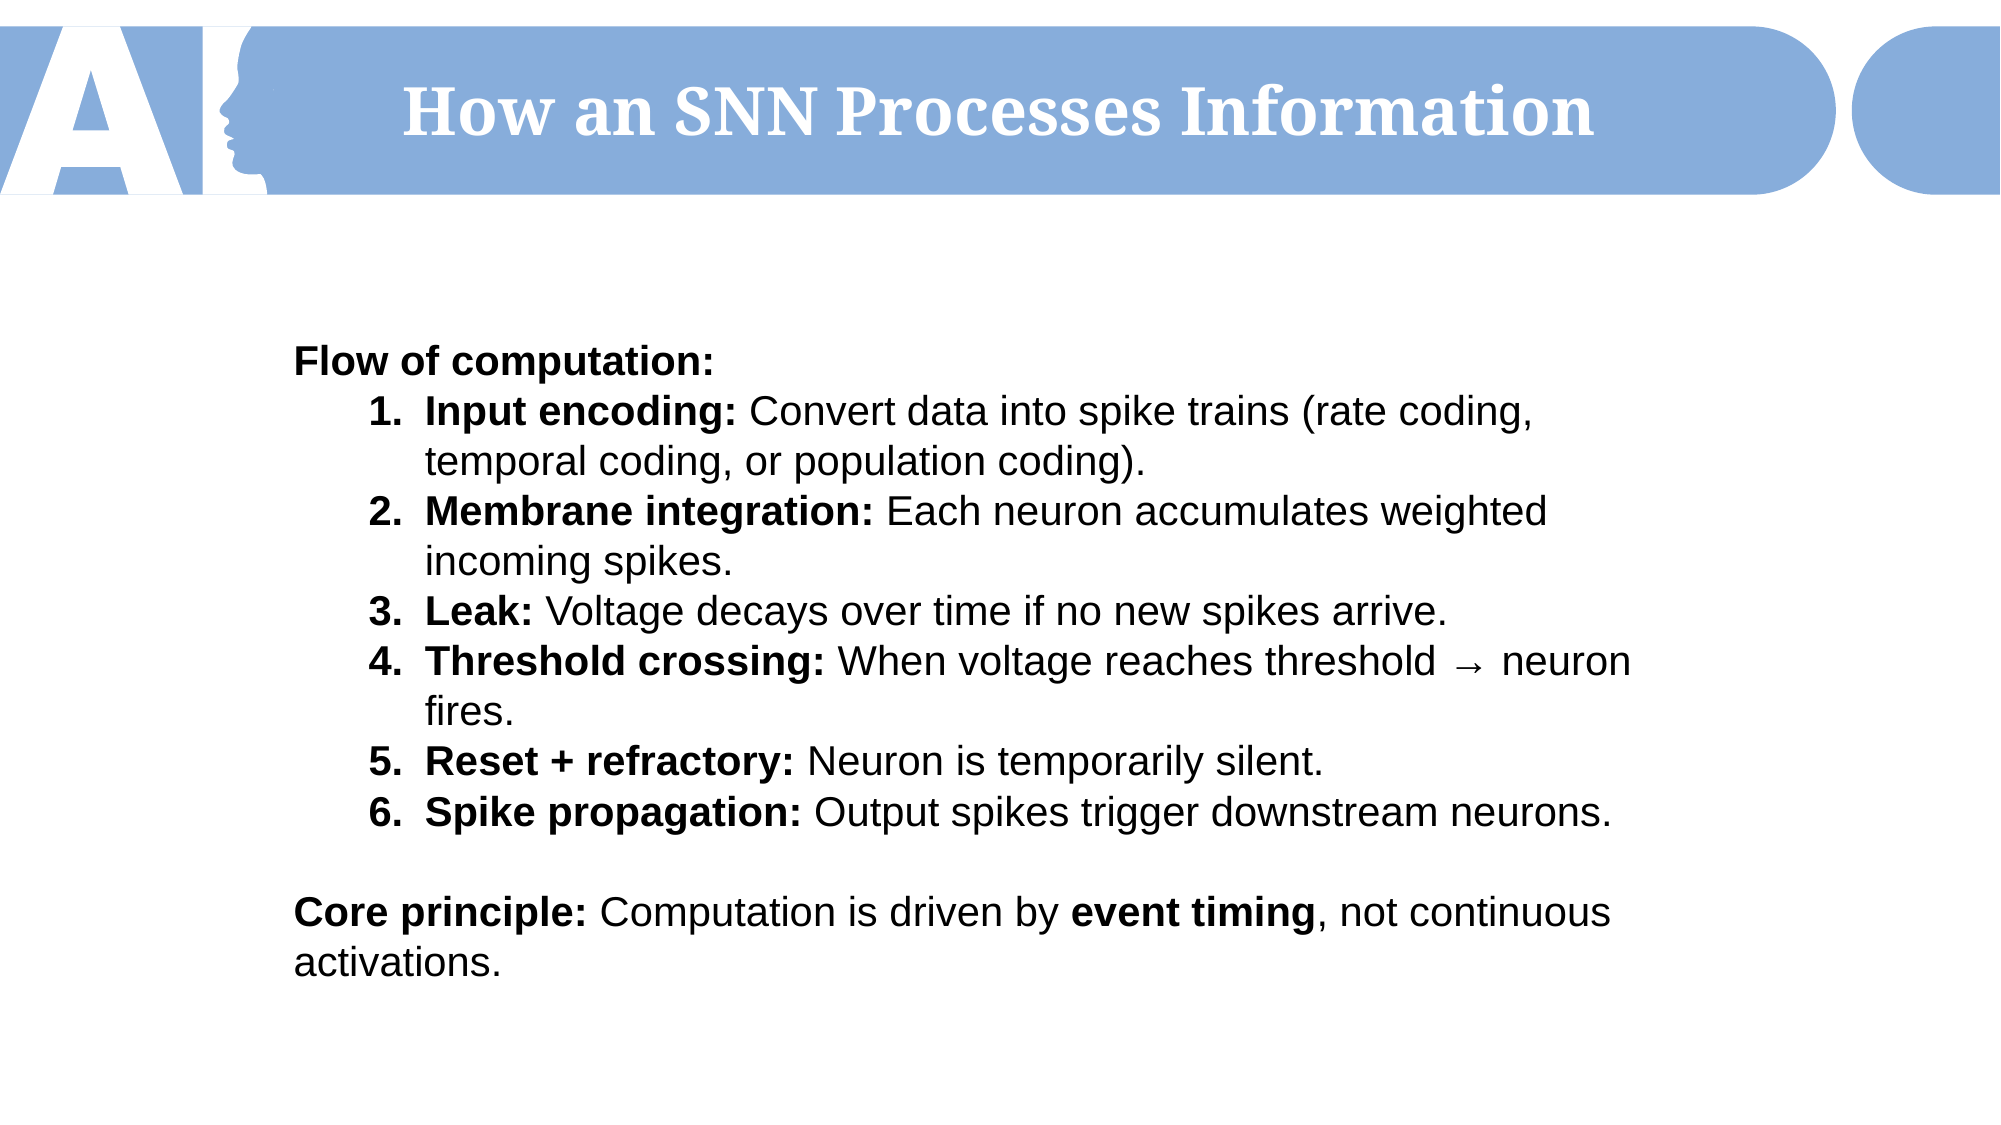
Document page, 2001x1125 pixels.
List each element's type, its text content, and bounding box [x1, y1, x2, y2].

list How an SNN Processes Information [87, 20, 1913, 206]
text_box Flow of computation: Input encoding: Convert data into spike trains (rate coding, temporal coding, or population coding). Membrane integration: Each neuron accumulates weighted incoming spikes. Leak: Voltage decays over time if no new spikes arrive. Threshold crossing: When voltage reaches threshold → neuron fires. Reset + refractory: Neuron is temporarily silent. Spike propagation: Output spikes trigger downstream neurons. Core principle: Computation is driven by event timing, not continuous activations. [278, 326, 1721, 992]
